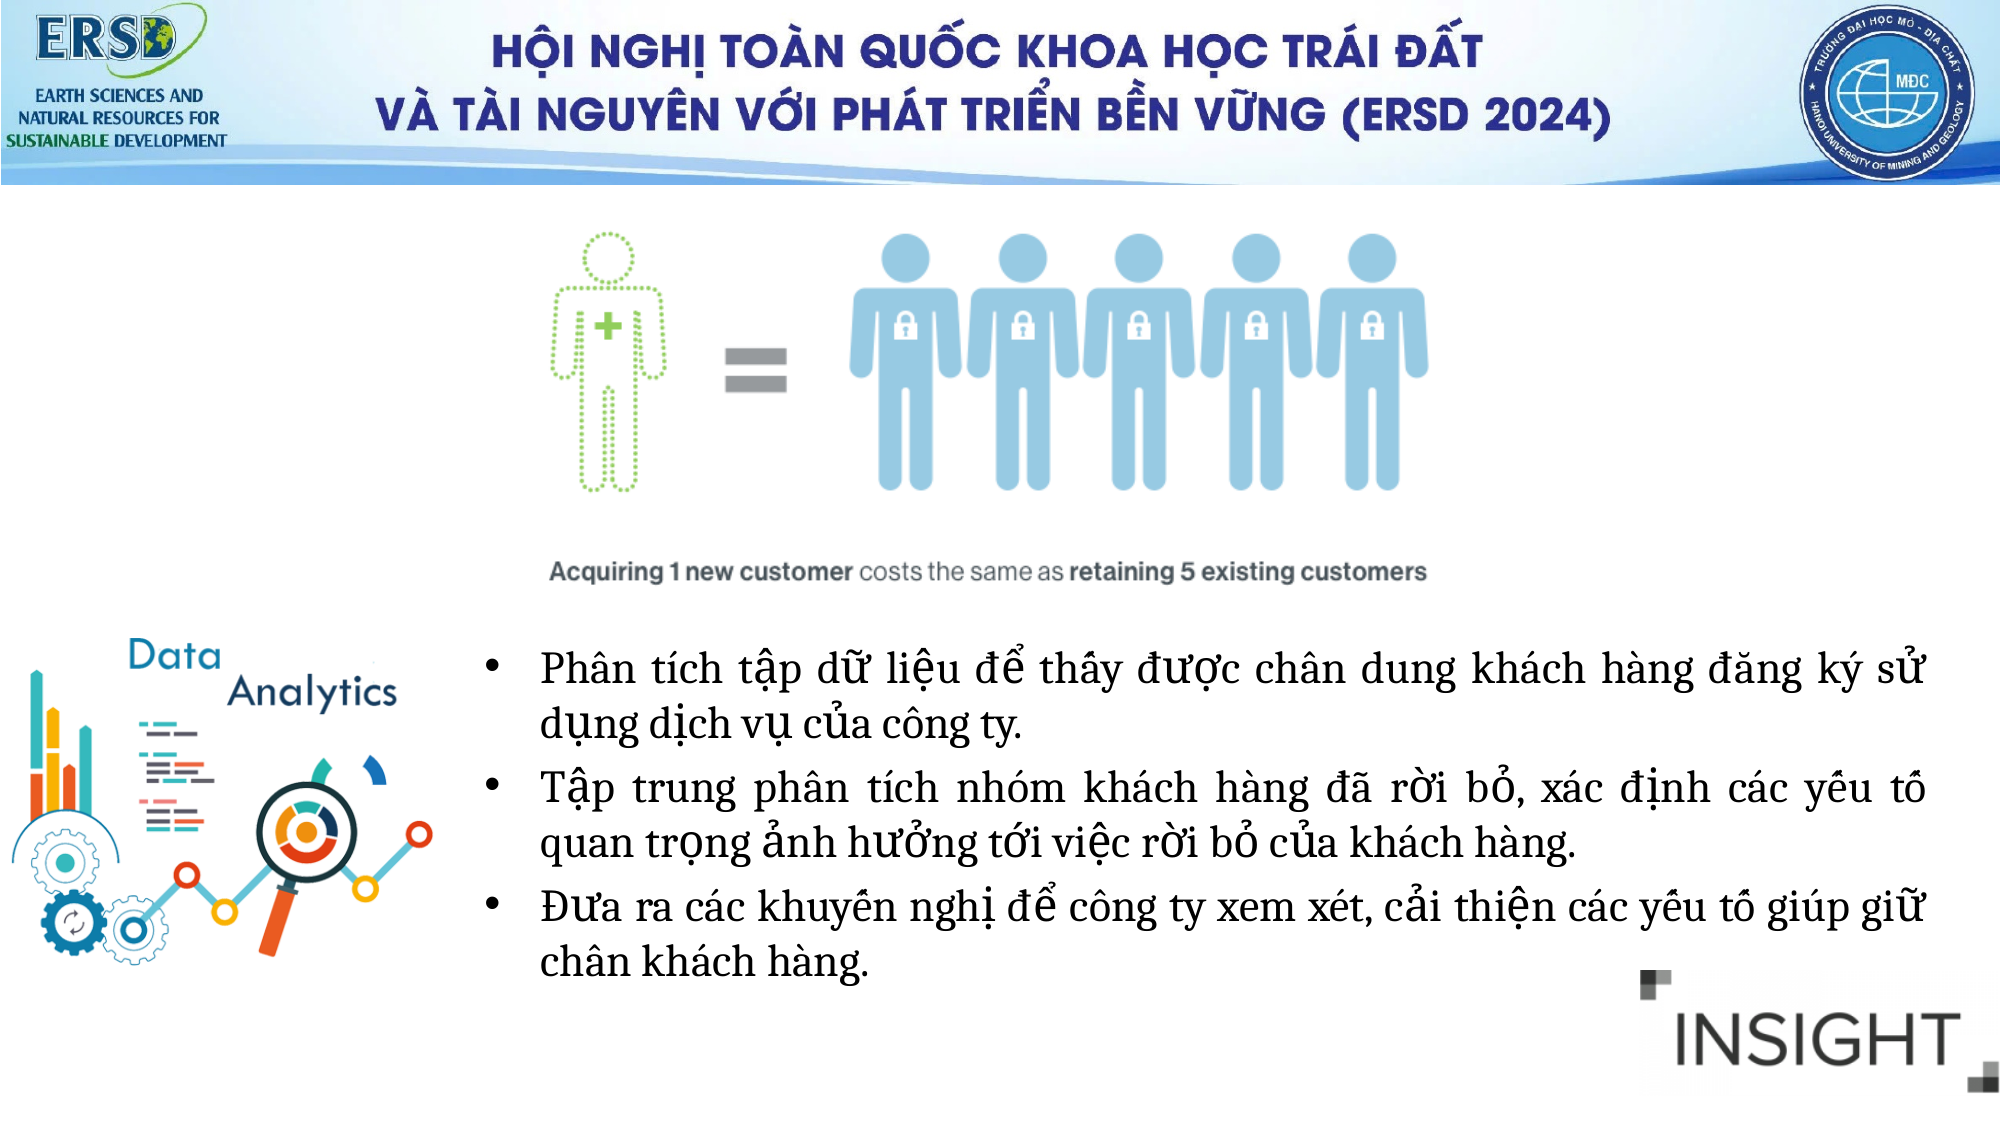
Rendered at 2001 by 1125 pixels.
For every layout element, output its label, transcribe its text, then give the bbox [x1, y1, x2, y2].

slide_number 15 [1412, 1042, 1863, 1103]
picture [548, 217, 1452, 611]
picture [4, 638, 440, 967]
picture [1, 0, 2000, 185]
picture [134, 642, 151, 665]
picture [1639, 970, 2000, 1096]
text_box Phân tích tập dữ liệu để thấy được chân dung khách hàng đăng ký sử dụng dịch vụ của công ty. Tập trung phân tích nhóm khách hàng đã rời bỏ, xác định các yếu tố quan trọng ảnh hưởng tới việc rời bỏ của khách hàng. Đưa ra các khuyến nghị để công ty xem xét, cải thiện các yếu tố giúp giữ chân khách hàng. [469, 629, 1942, 1005]
